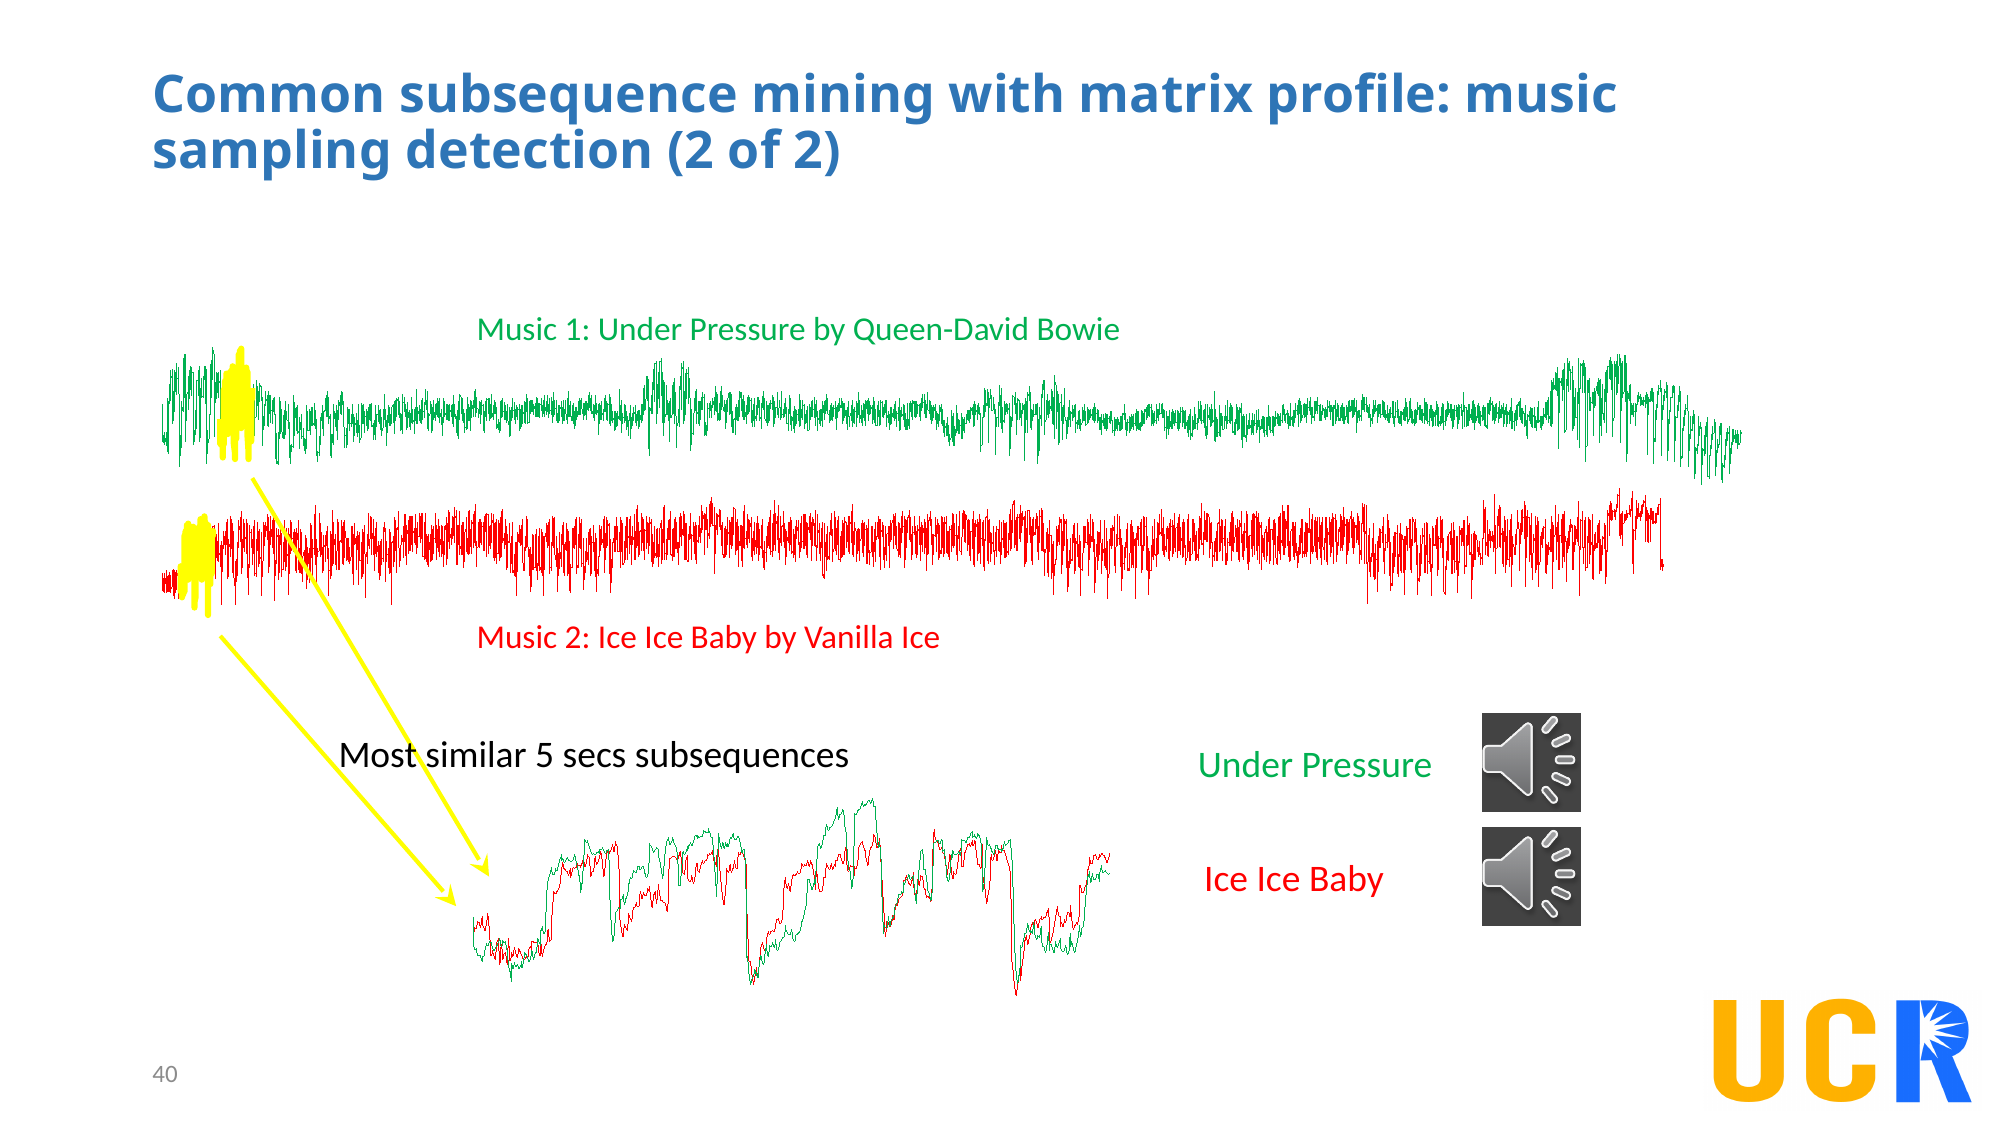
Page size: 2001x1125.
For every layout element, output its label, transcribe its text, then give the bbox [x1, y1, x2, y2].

text_box Music 1: Under Pressure by Queen-David Bowie [476, 307, 1173, 347]
text_box Most similar 5 secs subsequences [490, 723, 866, 783]
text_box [162, 347, 1742, 485]
slide_number 40 [137, 1042, 219, 1103]
text_box Ice Ice Baby [1189, 846, 1400, 906]
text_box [252, 478, 490, 877]
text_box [490, 488, 1664, 616]
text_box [162, 488, 252, 616]
title Common subsequence mining with matrix profile: music sampling detection (2 of 2) [137, 59, 1863, 188]
text_box Under Pressure [1183, 732, 1457, 792]
picture [1703, 990, 1982, 1111]
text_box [220, 635, 457, 907]
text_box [473, 798, 1110, 996]
picture [1481, 826, 1582, 927]
text_box Music 2: Ice Ice Baby by Vanilla Ice [490, 616, 968, 696]
picture [1481, 712, 1582, 813]
